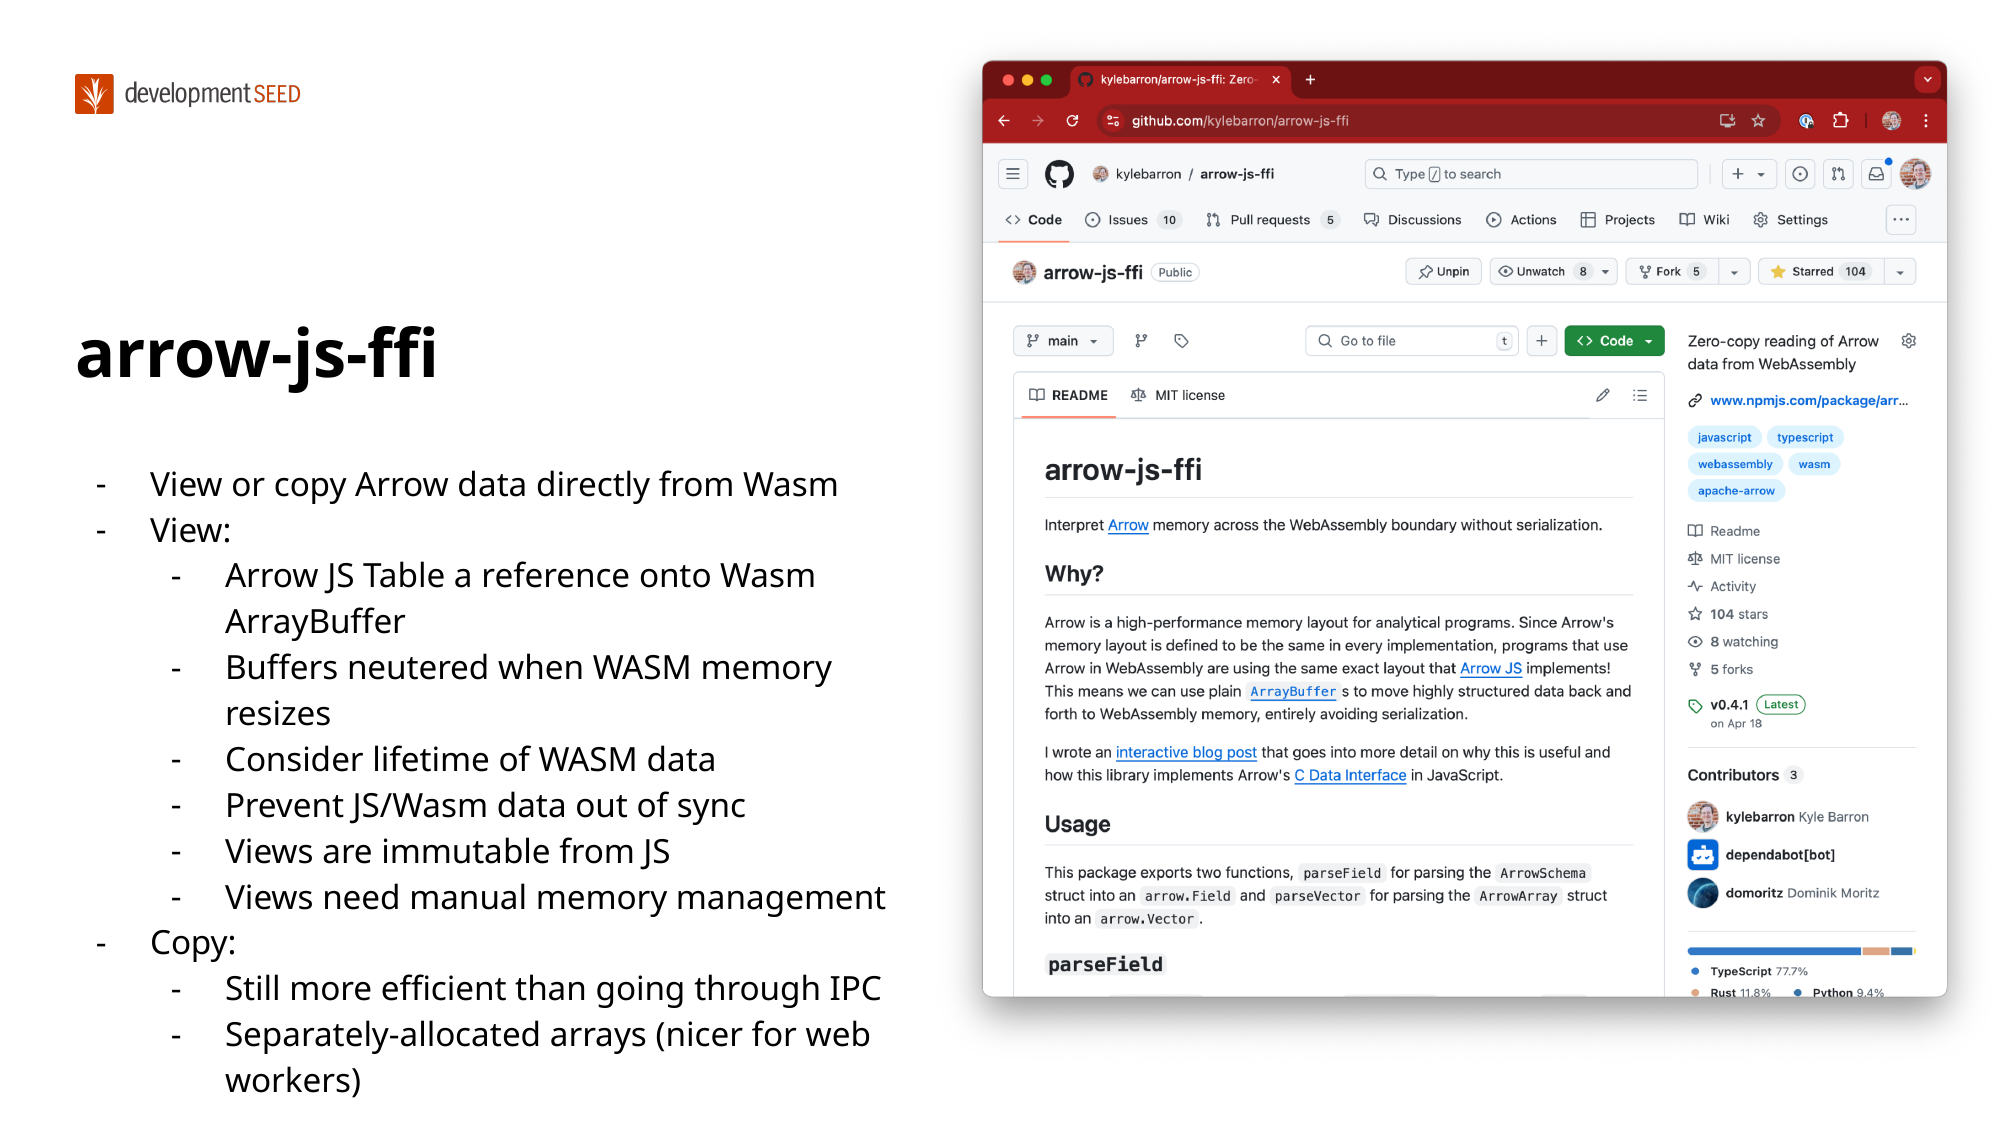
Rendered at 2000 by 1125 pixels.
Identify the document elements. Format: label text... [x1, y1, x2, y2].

picture [75, 74, 301, 114]
list View or copy Arrow data directly from Wasm View: Arrow JS Table a reference onto Wasm ArrayBuffer Buffers neutered when WASM memory resizes Consider lifetime of WASM data Prevent JS/Wasm data out of sync Views are immutable from JS Views need manual memory management Copy: Still more efficient than going through IPC Separately-allocated arrays (nicer for web workers) [75, 441, 924, 794]
title arrow-js-ffi [75, 311, 924, 424]
picture [929, 24, 2000, 1067]
